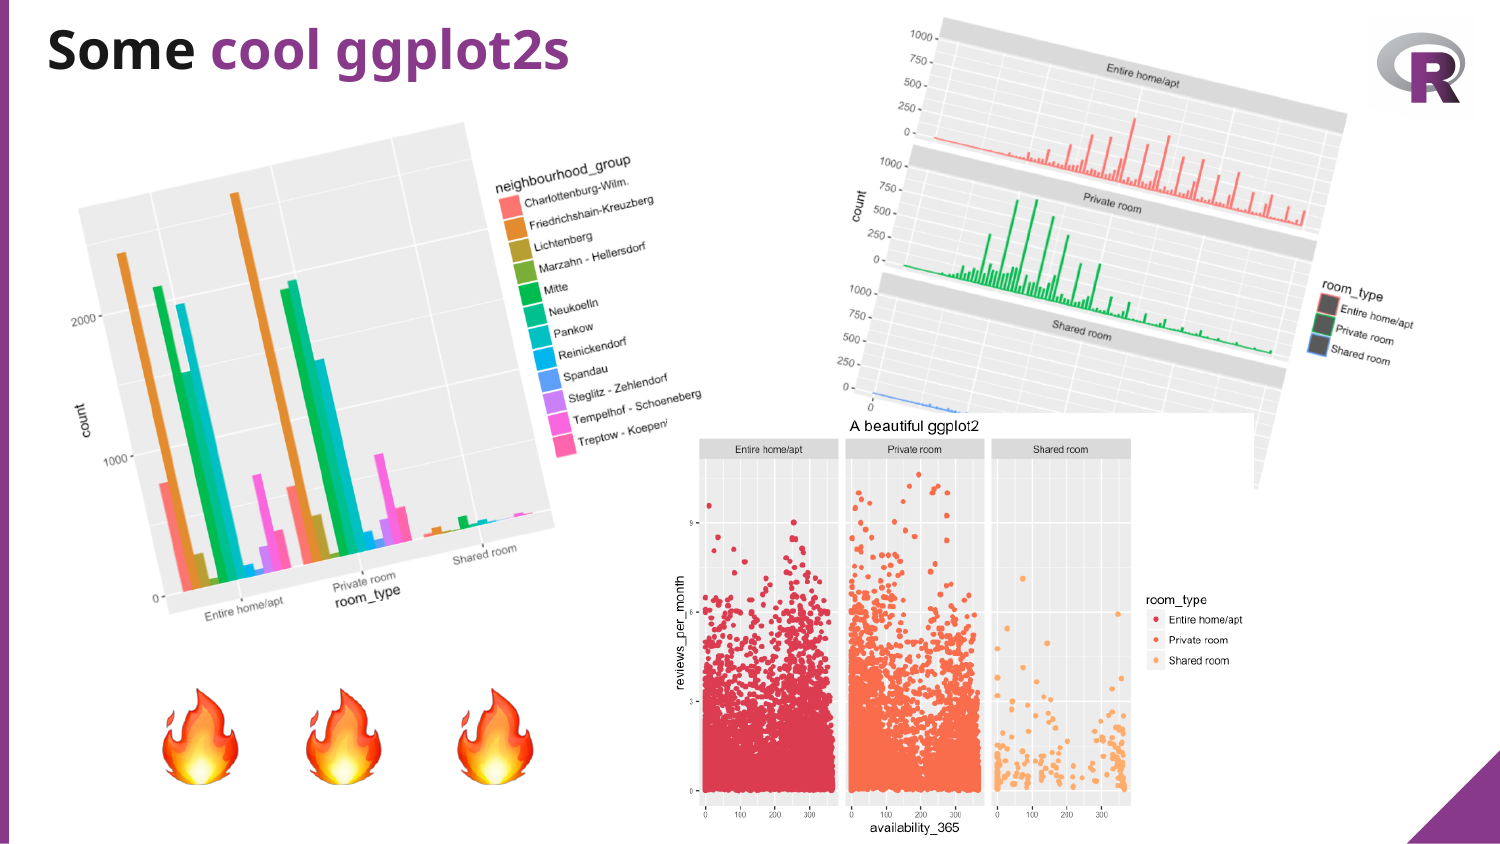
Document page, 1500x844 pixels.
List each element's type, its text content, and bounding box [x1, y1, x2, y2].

title Some cool ggplot2s [32, 0, 764, 141]
picture [26, 0, 1476, 844]
picture [445, 687, 543, 786]
picture [293, 687, 392, 786]
picture [150, 687, 248, 786]
